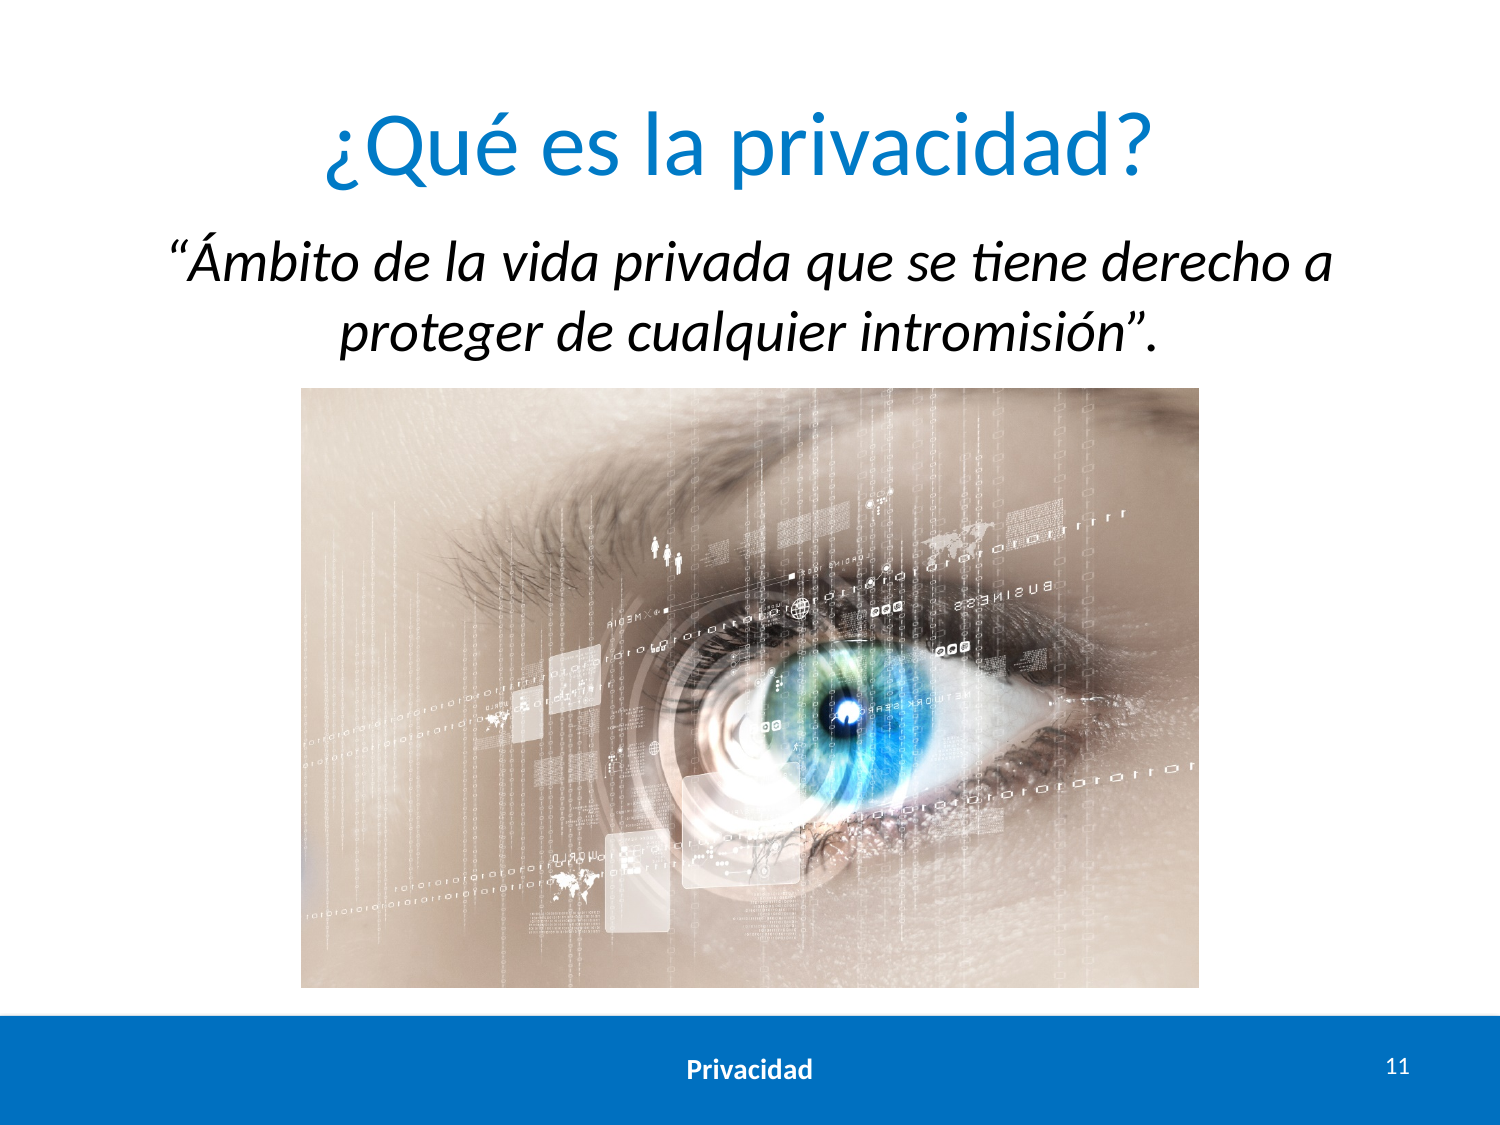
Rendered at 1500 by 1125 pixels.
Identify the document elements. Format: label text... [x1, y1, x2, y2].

footer Privacidad [478, 1042, 1022, 1103]
title ¿Qué es la privacidad? [75, 45, 1425, 233]
slide_number 11 [1074, 1042, 1425, 1103]
text_box “Ámbito de la vida privada que se tiene derecho a proteger de cualquier intromisión”. [106, 215, 1394, 389]
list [301, 388, 1199, 988]
